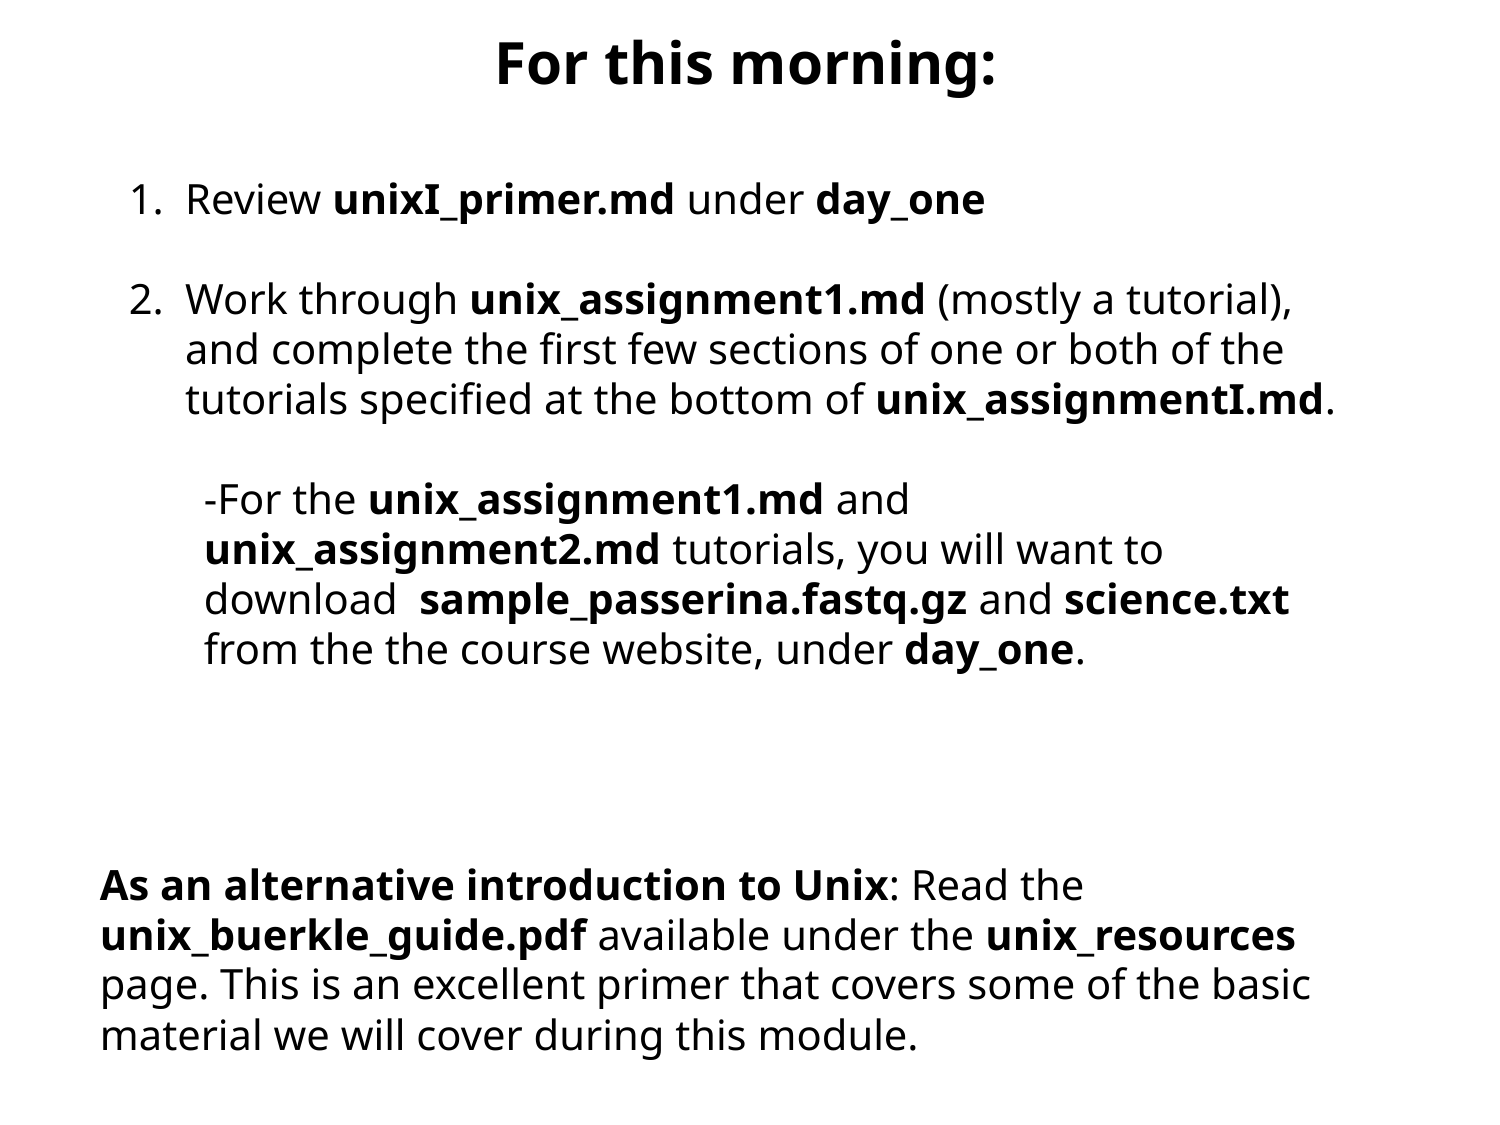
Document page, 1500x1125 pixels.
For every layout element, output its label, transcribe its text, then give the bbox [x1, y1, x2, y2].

text_box As an alternative introduction to Unix: Read the unix_buerkle_guide.pdf available under the unix_resources page. This is an excellent primer that covers some of the basic material we will cover during this module. [10, 850, 1378, 1066]
text_box For this morning: [480, 19, 1013, 165]
text_box Review unixI_primer.md under day_one Work through unix_assignment1.md (mostly a tutorial), and complete the first few sections of one or both of the tutorials specified at the bottom of unix_assignmentI.md. -For the unix_assignment1.md and unix_assignment2.md tutorials, you will want to download sample_passerina.fastq.gz and science.txt from the the course website, under day_one. [114, 165, 1378, 731]
